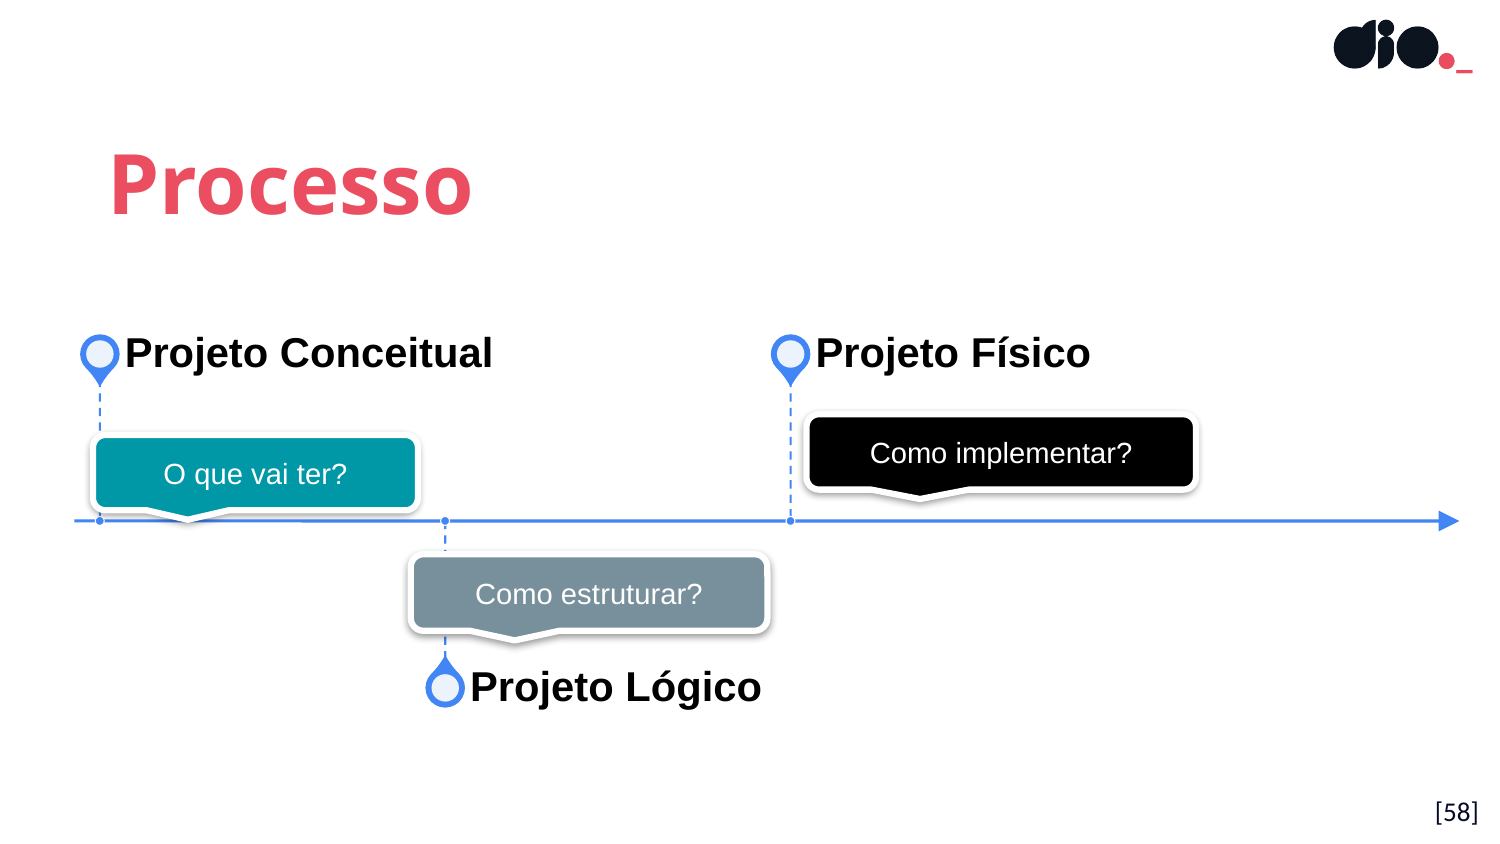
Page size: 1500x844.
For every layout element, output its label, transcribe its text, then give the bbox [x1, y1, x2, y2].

text_box Processo [92, 104, 1408, 243]
picture [1333, 19, 1473, 74]
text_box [73, 280, 1460, 761]
slide_number [<número>] [1403, 779, 1494, 844]
